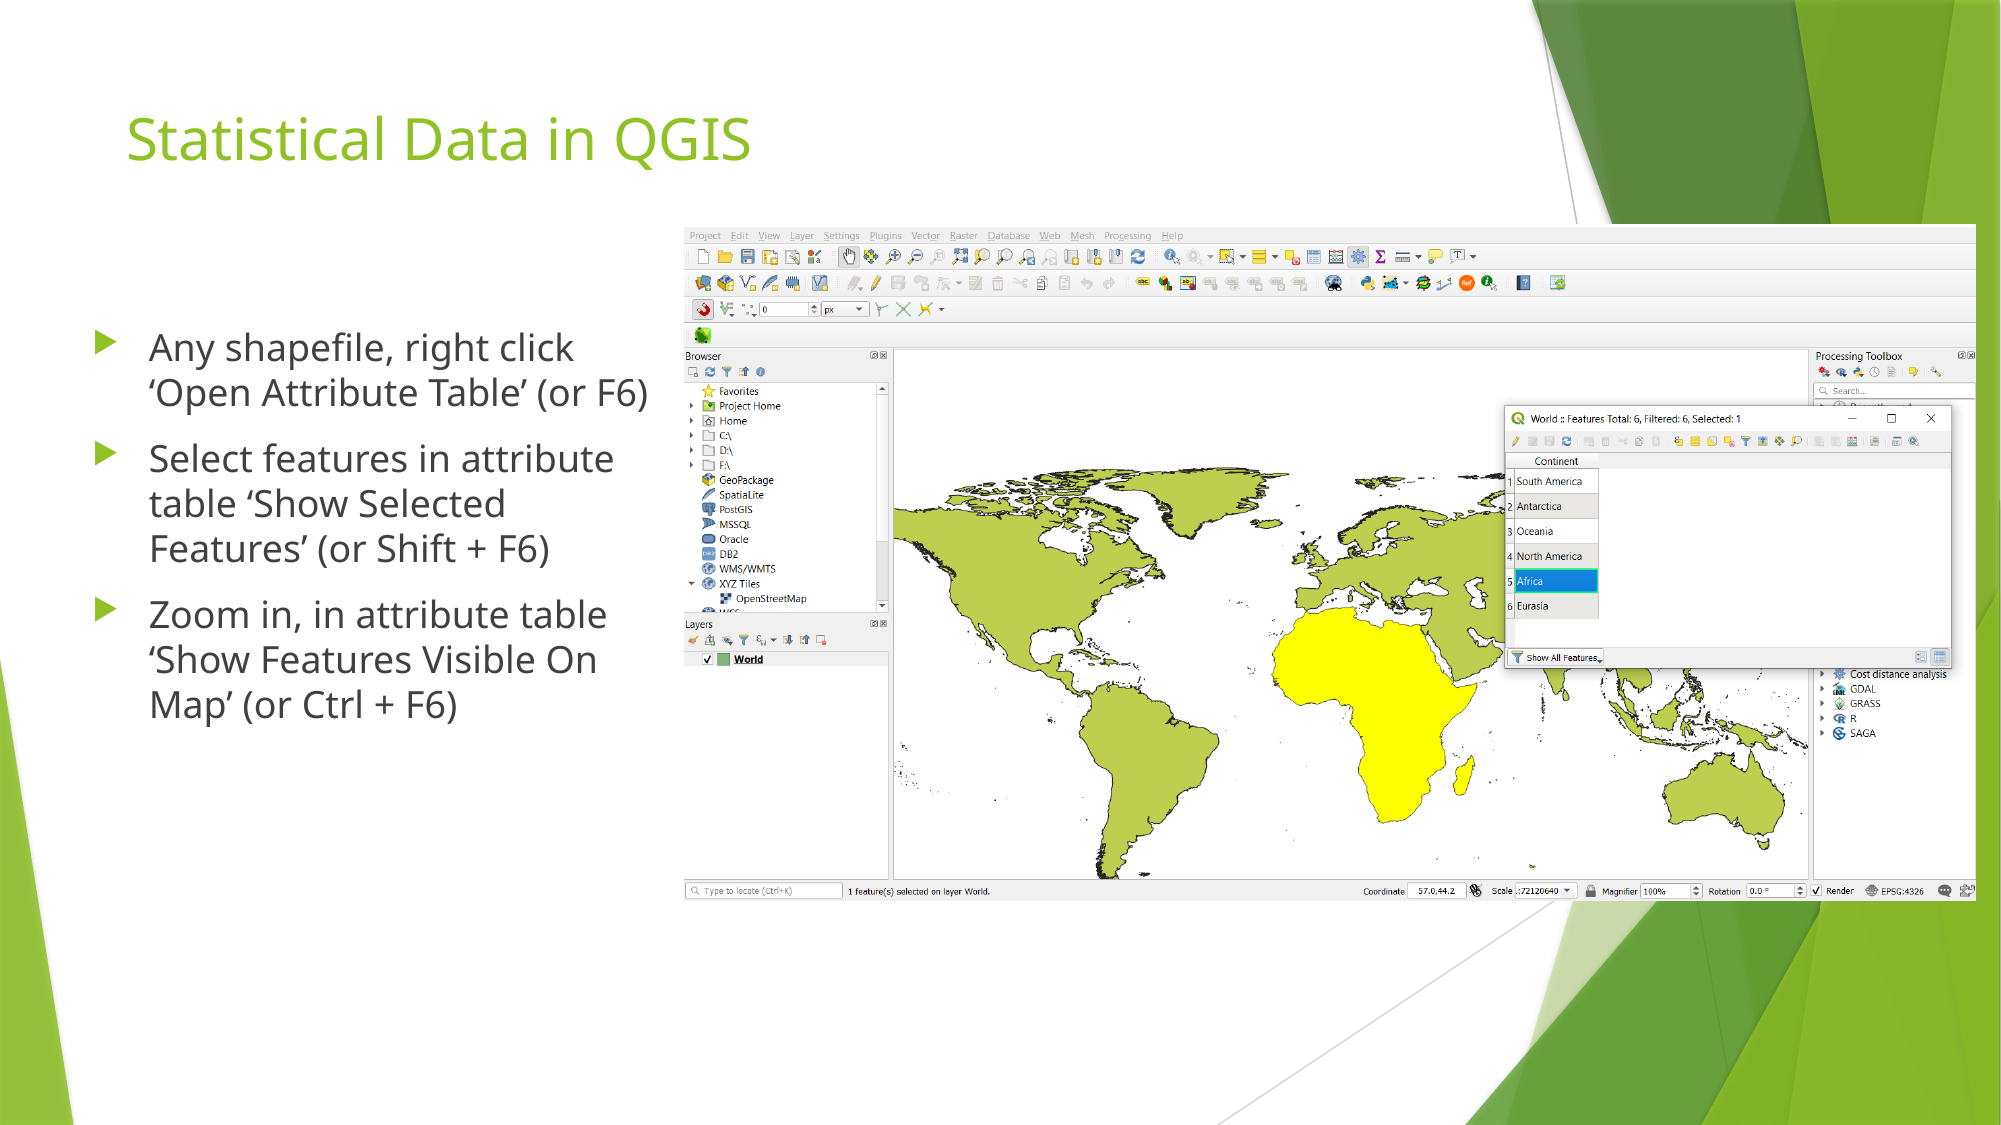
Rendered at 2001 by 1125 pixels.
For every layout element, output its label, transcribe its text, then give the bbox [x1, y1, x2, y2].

picture [684, 223, 1976, 902]
list Any shapefile, right click ‘Open Attribute Table’ (or F6) Select features in attribute table ‘Show Selected Features’ (or Shift + F6) Zoom in, in attribute table ‘Show Features Visible On Map’ (or Ctrl + F6) [77, 316, 679, 901]
title Statistical Data in QGIS [111, 99, 867, 316]
